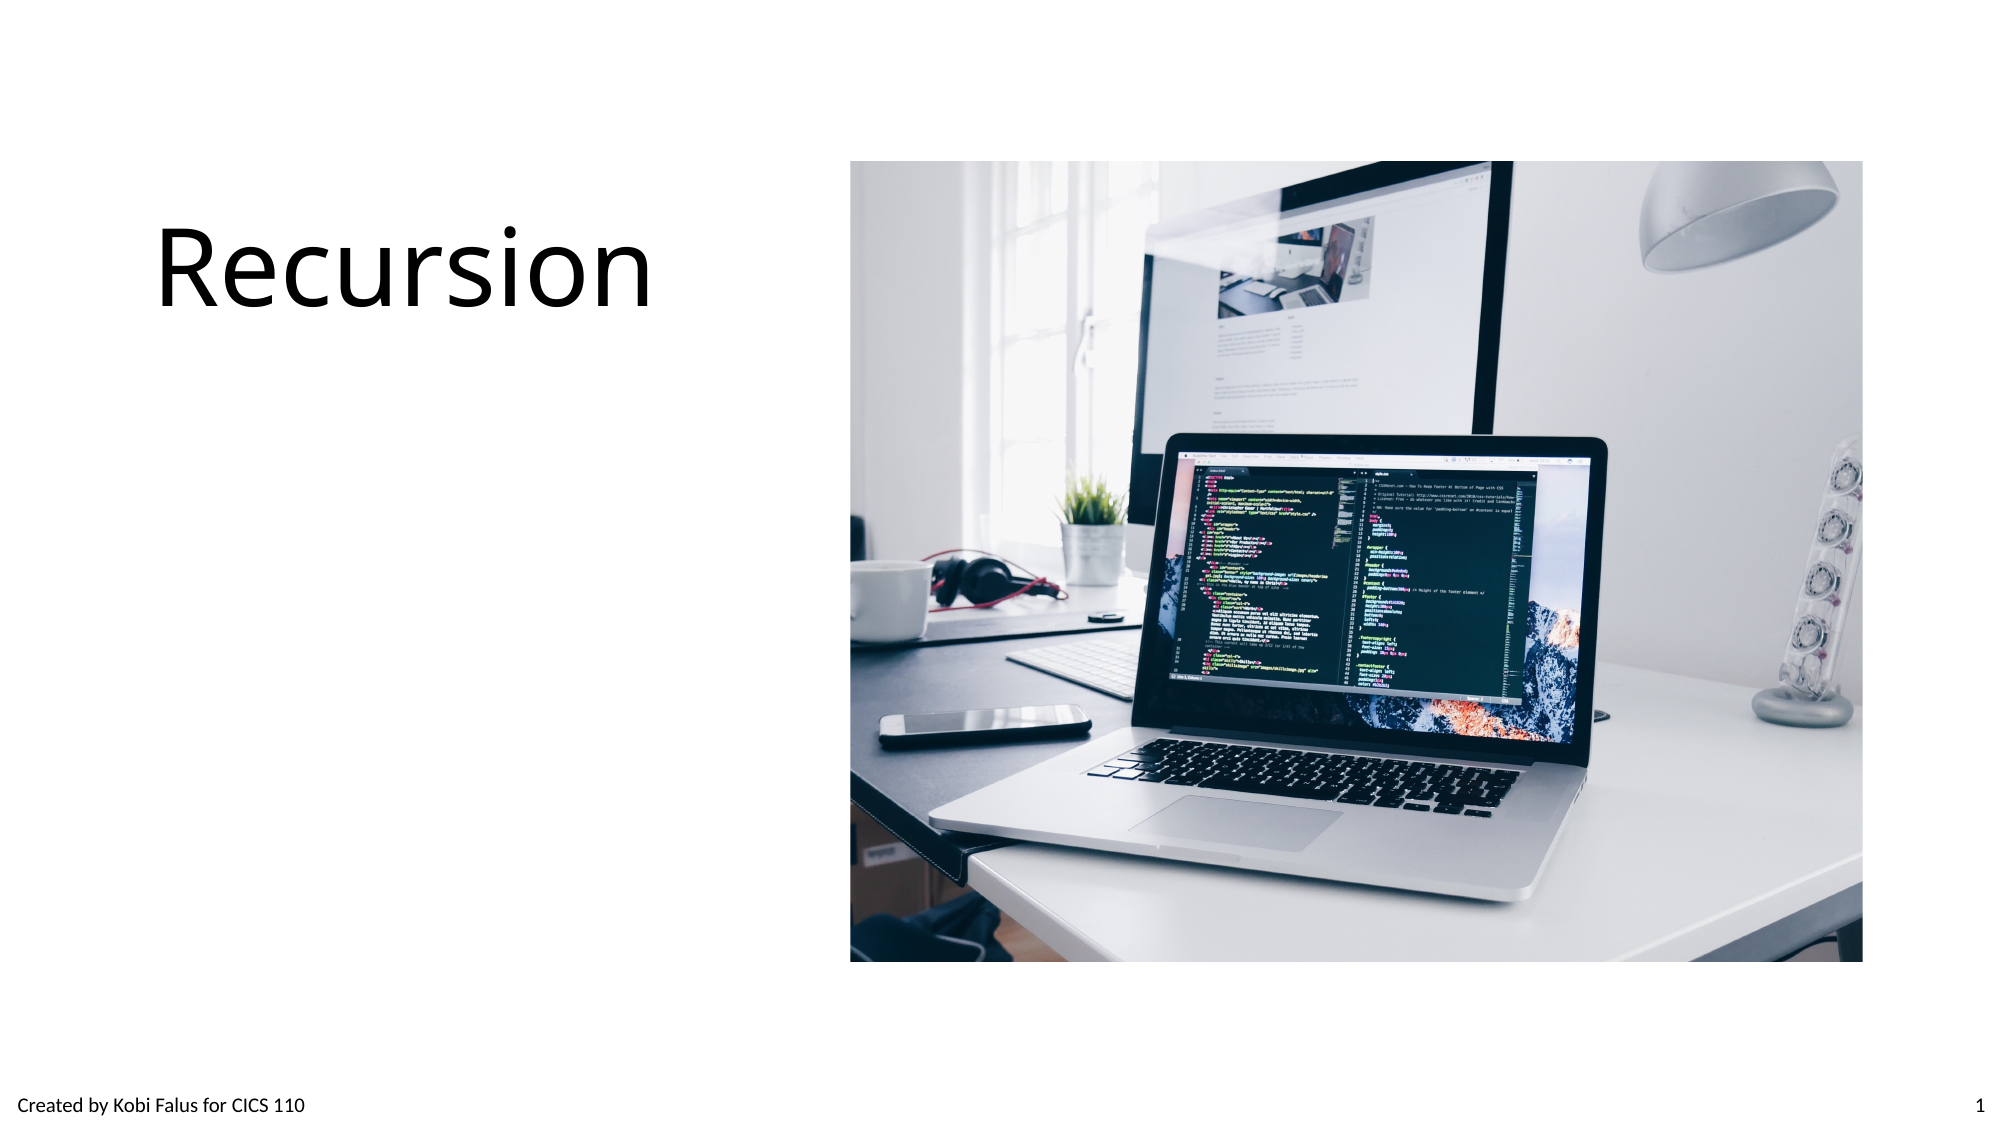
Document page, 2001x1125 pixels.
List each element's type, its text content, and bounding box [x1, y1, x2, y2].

picture [850, 161, 1863, 962]
title Recursion [137, 75, 783, 338]
